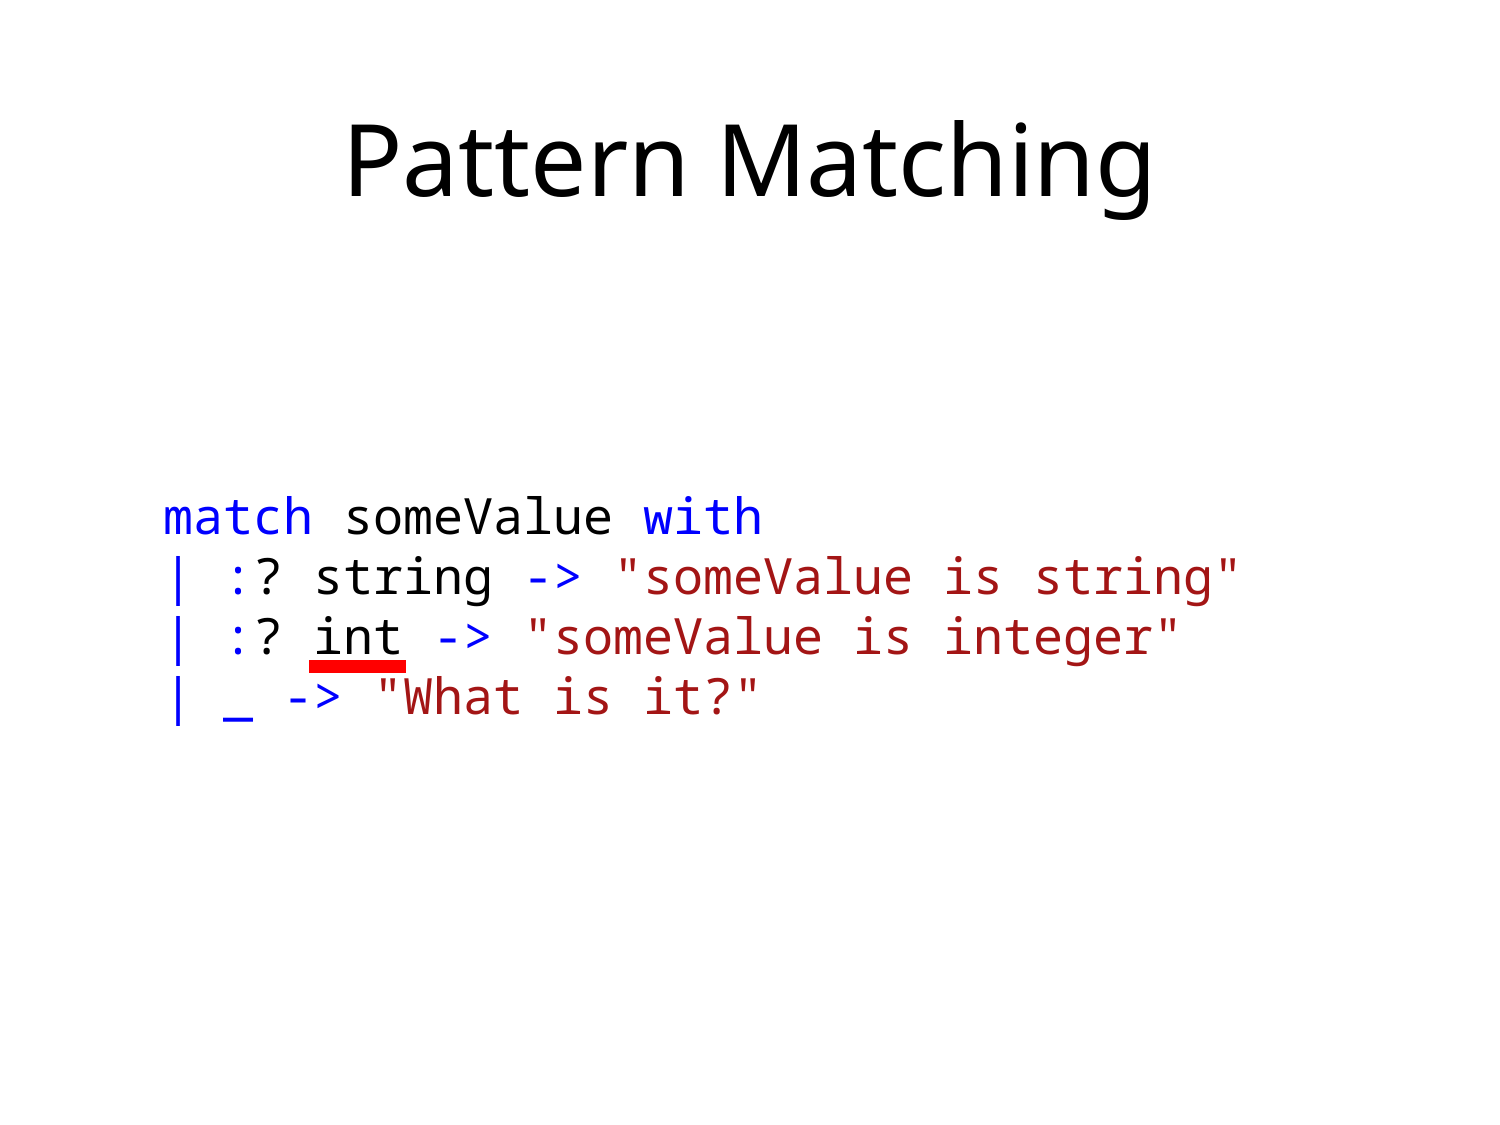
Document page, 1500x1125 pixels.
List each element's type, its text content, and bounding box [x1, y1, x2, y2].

text_box match someValue with | :? string -> "someValue is string" | :? int -> "someValue is integer" | _ -> "What is it?" [148, 477, 1352, 733]
text_box Pattern Matching [327, 88, 1173, 224]
